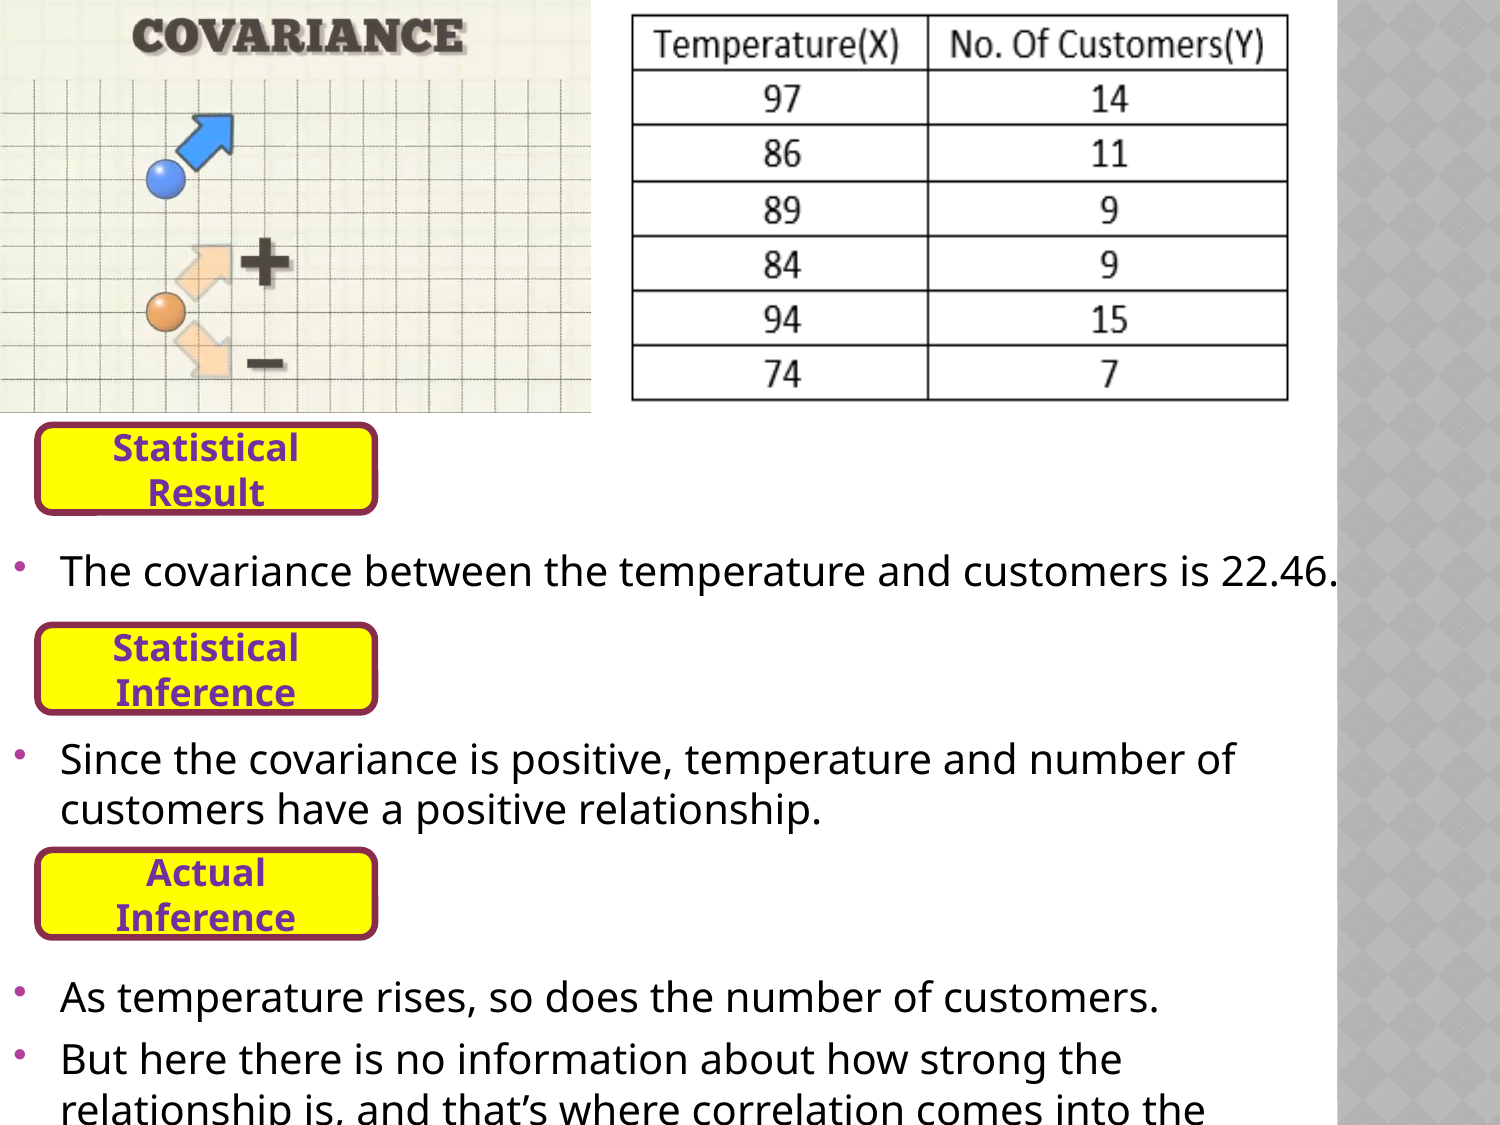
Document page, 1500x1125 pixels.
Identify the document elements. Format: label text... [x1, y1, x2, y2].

list The covariance between the temperature and customers is 22.46. Since the covariance is positive, temperature and number of customers have a positive relationship. As temperature rises, so does the number of customers. But here there is no information about how strong the relationship is, and that’s where correlation comes into the picture. [0, 537, 1363, 1125]
picture [624, 0, 1293, 413]
text_box Actual Inference [34, 846, 379, 941]
text_box Statistical Inference [34, 621, 379, 716]
text_box Statistical Result [34, 423, 379, 516]
picture [0, 0, 592, 413]
